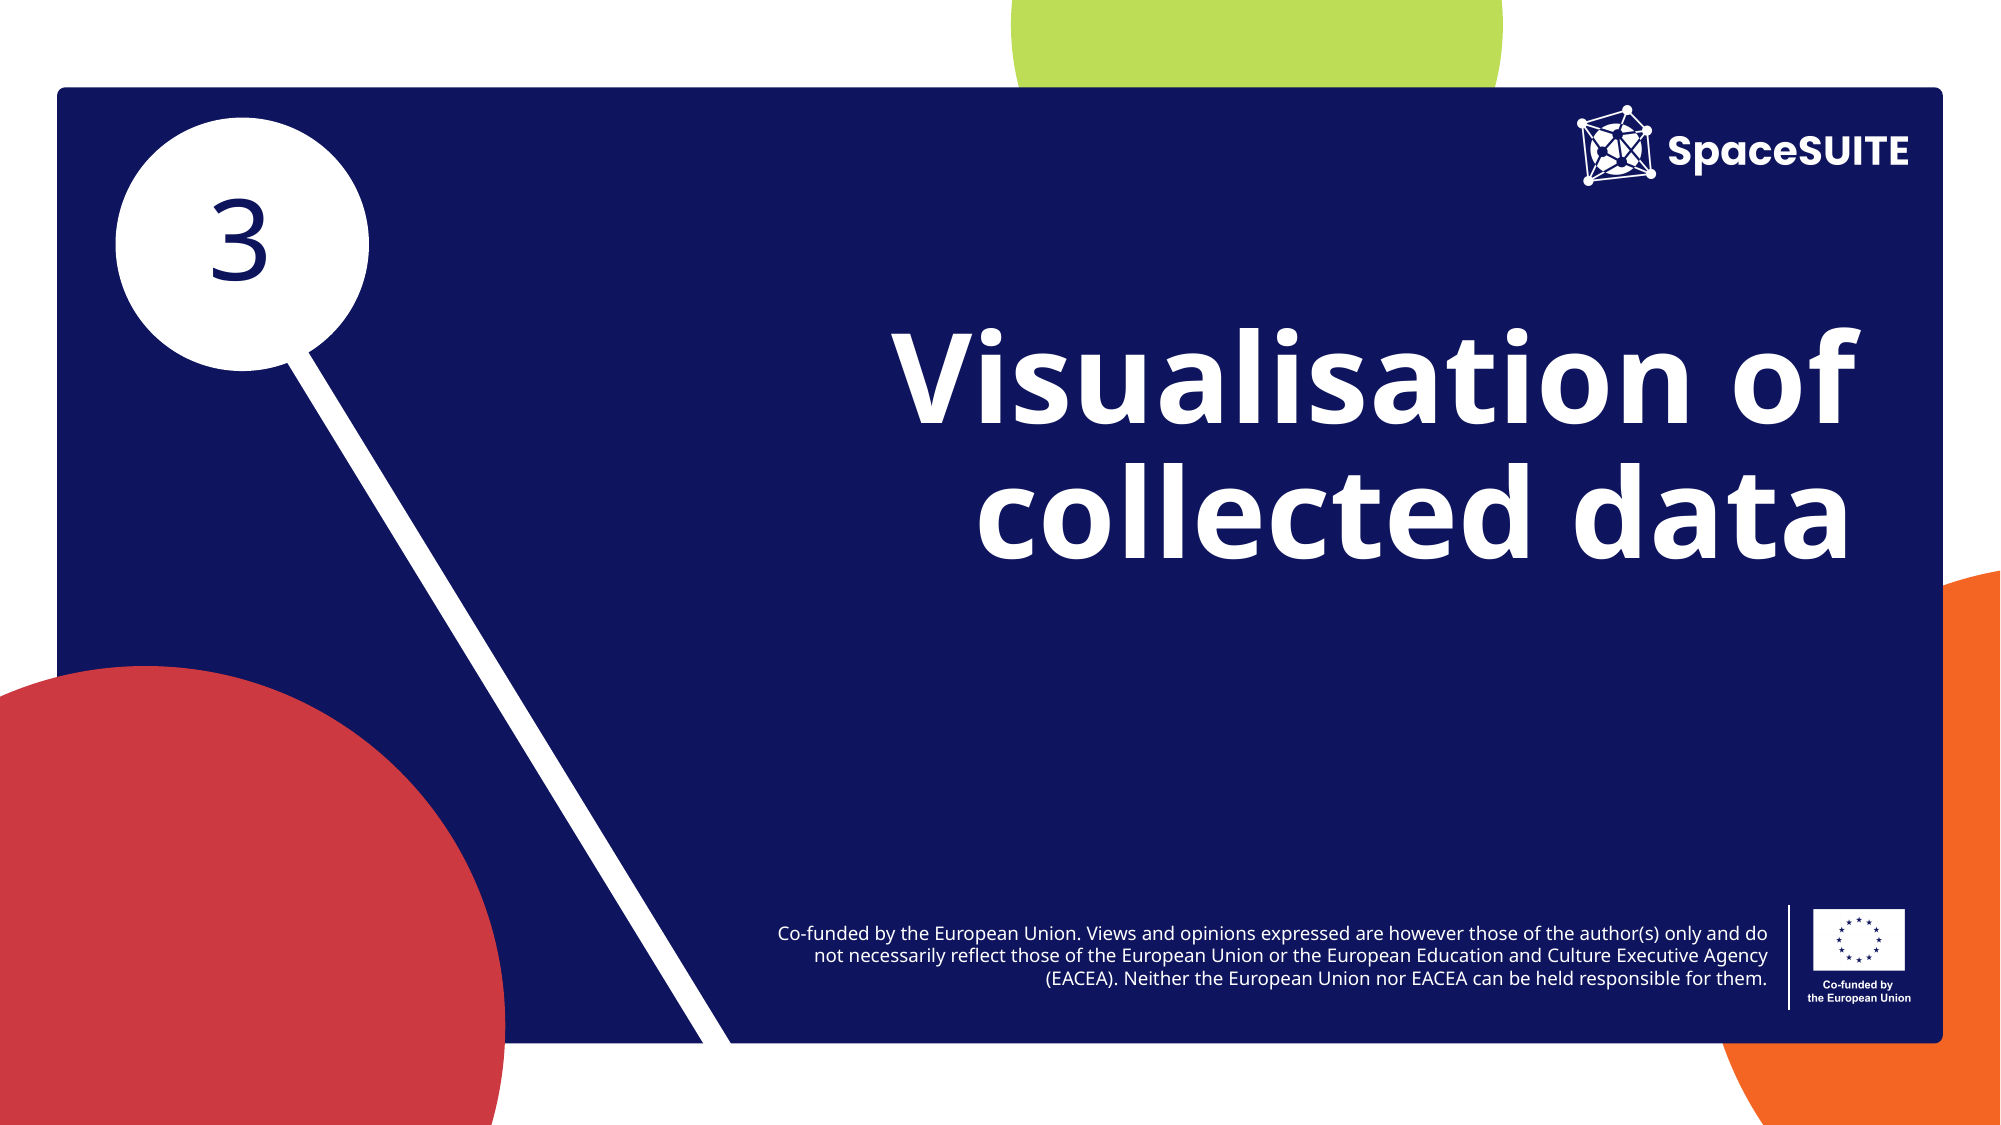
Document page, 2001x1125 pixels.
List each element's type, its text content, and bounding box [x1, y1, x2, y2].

title Visualisation of collected data [590, 307, 1871, 562]
picture [1803, 896, 1915, 1015]
picture [1577, 105, 1908, 186]
list 3 [142, 155, 339, 334]
